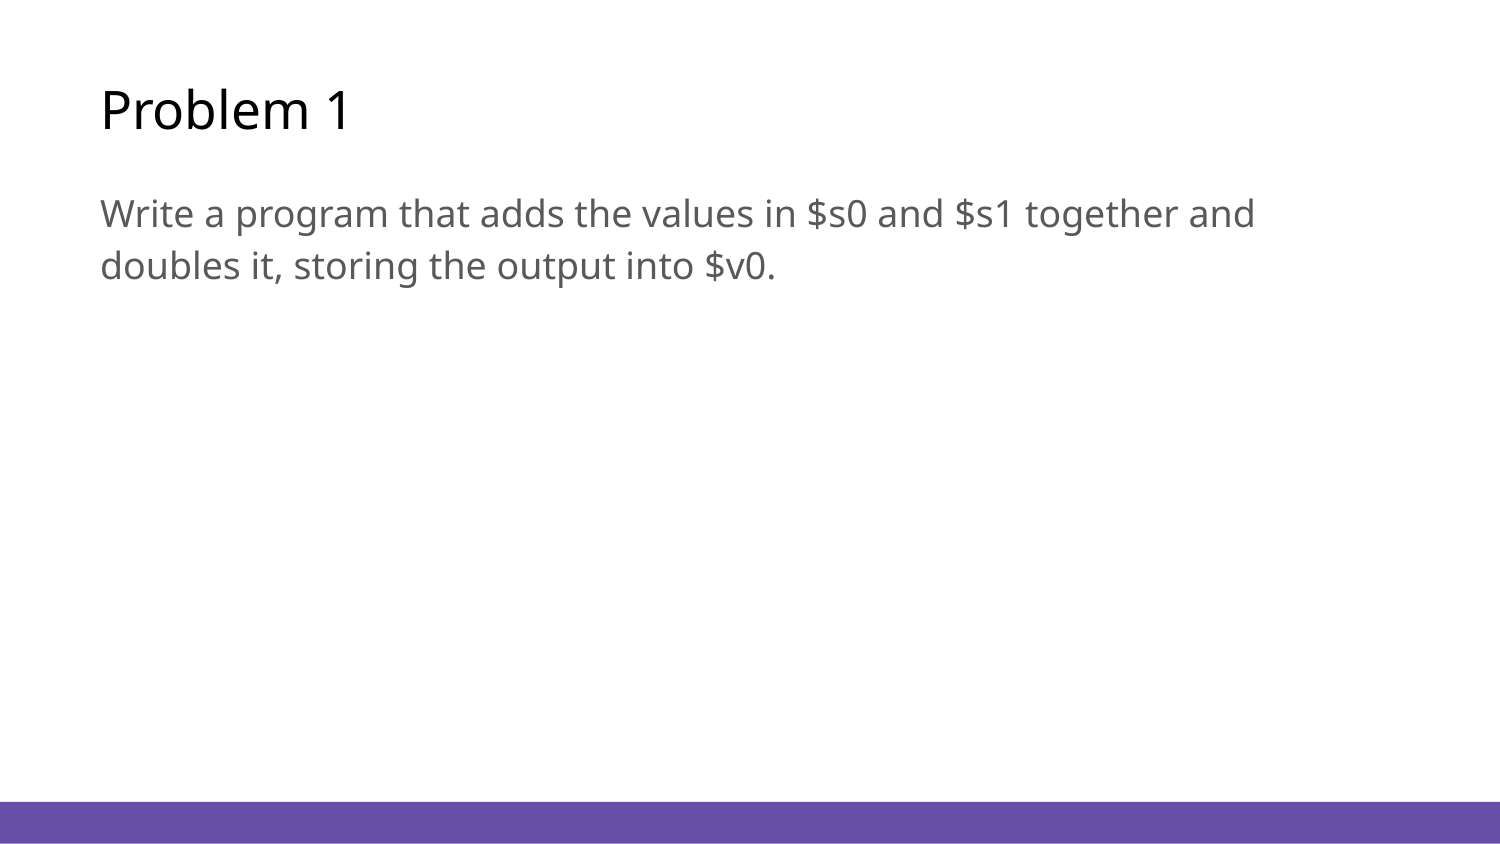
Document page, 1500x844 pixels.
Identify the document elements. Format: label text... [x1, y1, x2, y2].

list Write a program that adds the values in $s0 and $s1 together and doubles it, storing the output into $v0. [85, 168, 1415, 345]
title Problem 1 [85, 61, 1415, 156]
